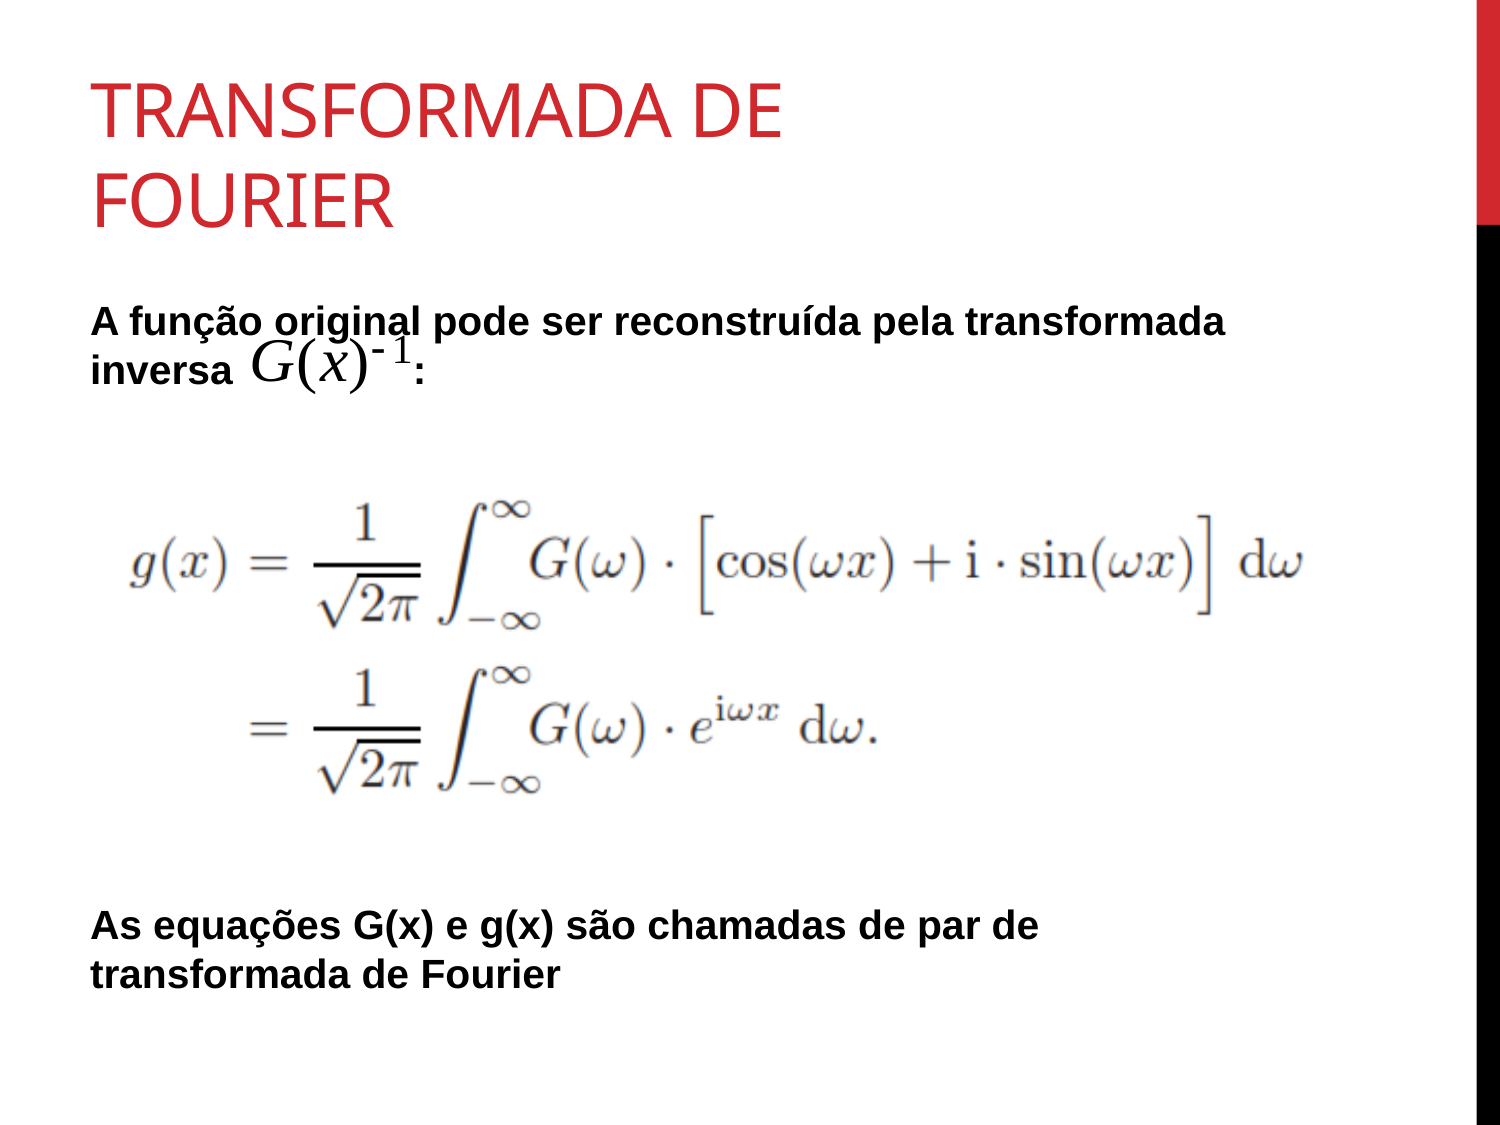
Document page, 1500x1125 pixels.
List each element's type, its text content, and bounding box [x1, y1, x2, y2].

list A função original pode ser reconstruída pela transformada inversa : As equações G(x) e g(x) são chamadas de par de transformada de Fourier [75, 287, 1325, 1005]
picture [111, 491, 1323, 808]
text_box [244, 322, 416, 404]
title Transformada de fourier [75, 25, 1025, 250]
